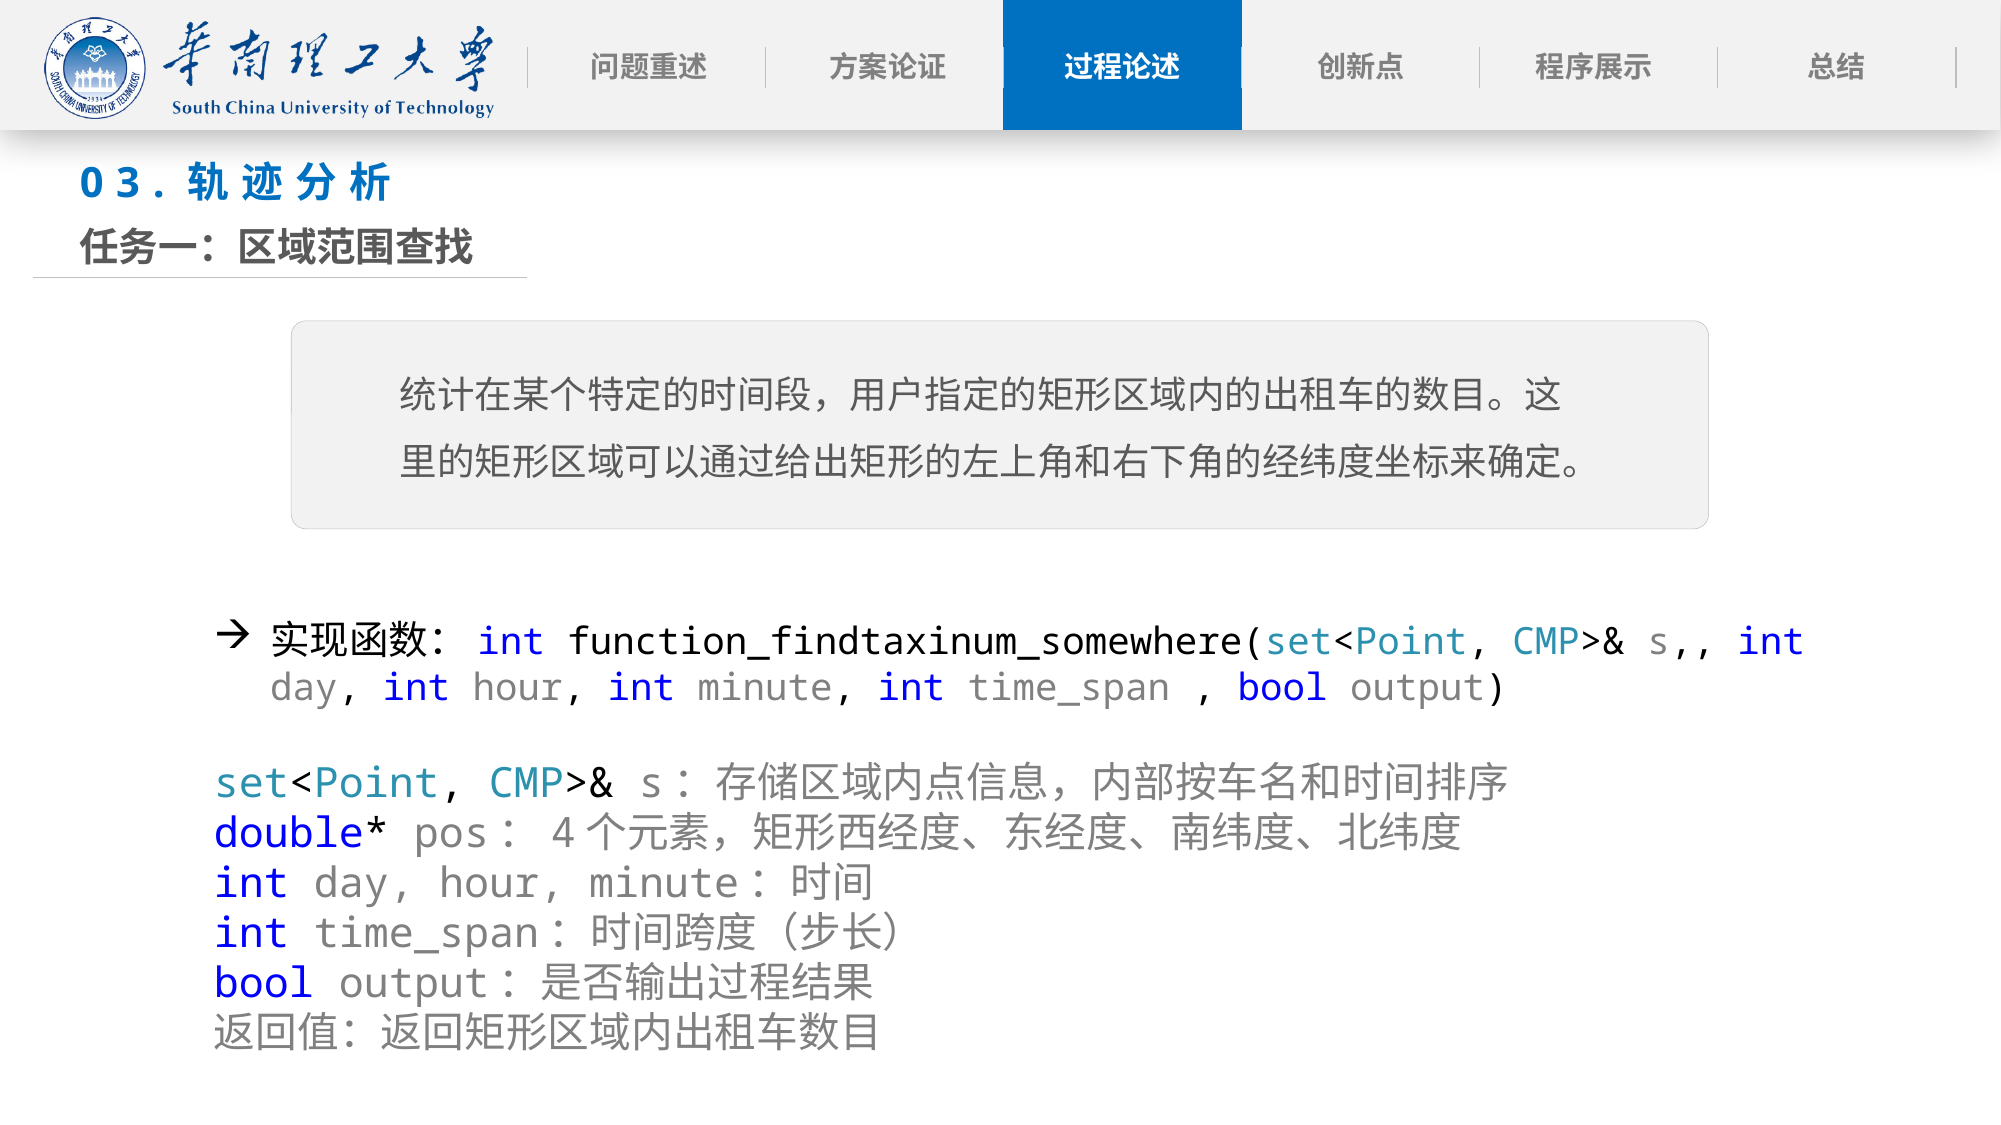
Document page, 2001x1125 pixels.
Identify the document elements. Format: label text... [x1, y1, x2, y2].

text_box 03.轨迹分析 [0, 148, 528, 214]
text_box [290, 319, 1710, 530]
text_box 统计在某个特定的时间段，用户指定的矩形区域内的出租车的数目。这里的矩形区域可以通过给出矩形的左上角和右下角的经纬度坐标来确定。 [384, 340, 1608, 559]
text_box 任务一：区域范围查找 [75, 213, 497, 277]
picture [44, 17, 494, 119]
text_box 实现函数：int function_findtaxinum_somewhere(set<Point, CMP>& s,, int day, int hour, int minute, int time_span , bool output) set<Point, CMP>& s：存储区域内点信息，内部按车名和时间排序 double* pos：4个元素，矩形西经度、东经度、南纬度、北纬度 int day, hour, minute：时间 int time_span：时间跨度（步长） bool output：是否输出过程结果 返回值：返回矩形区域内出租车数目 [199, 608, 1863, 1063]
